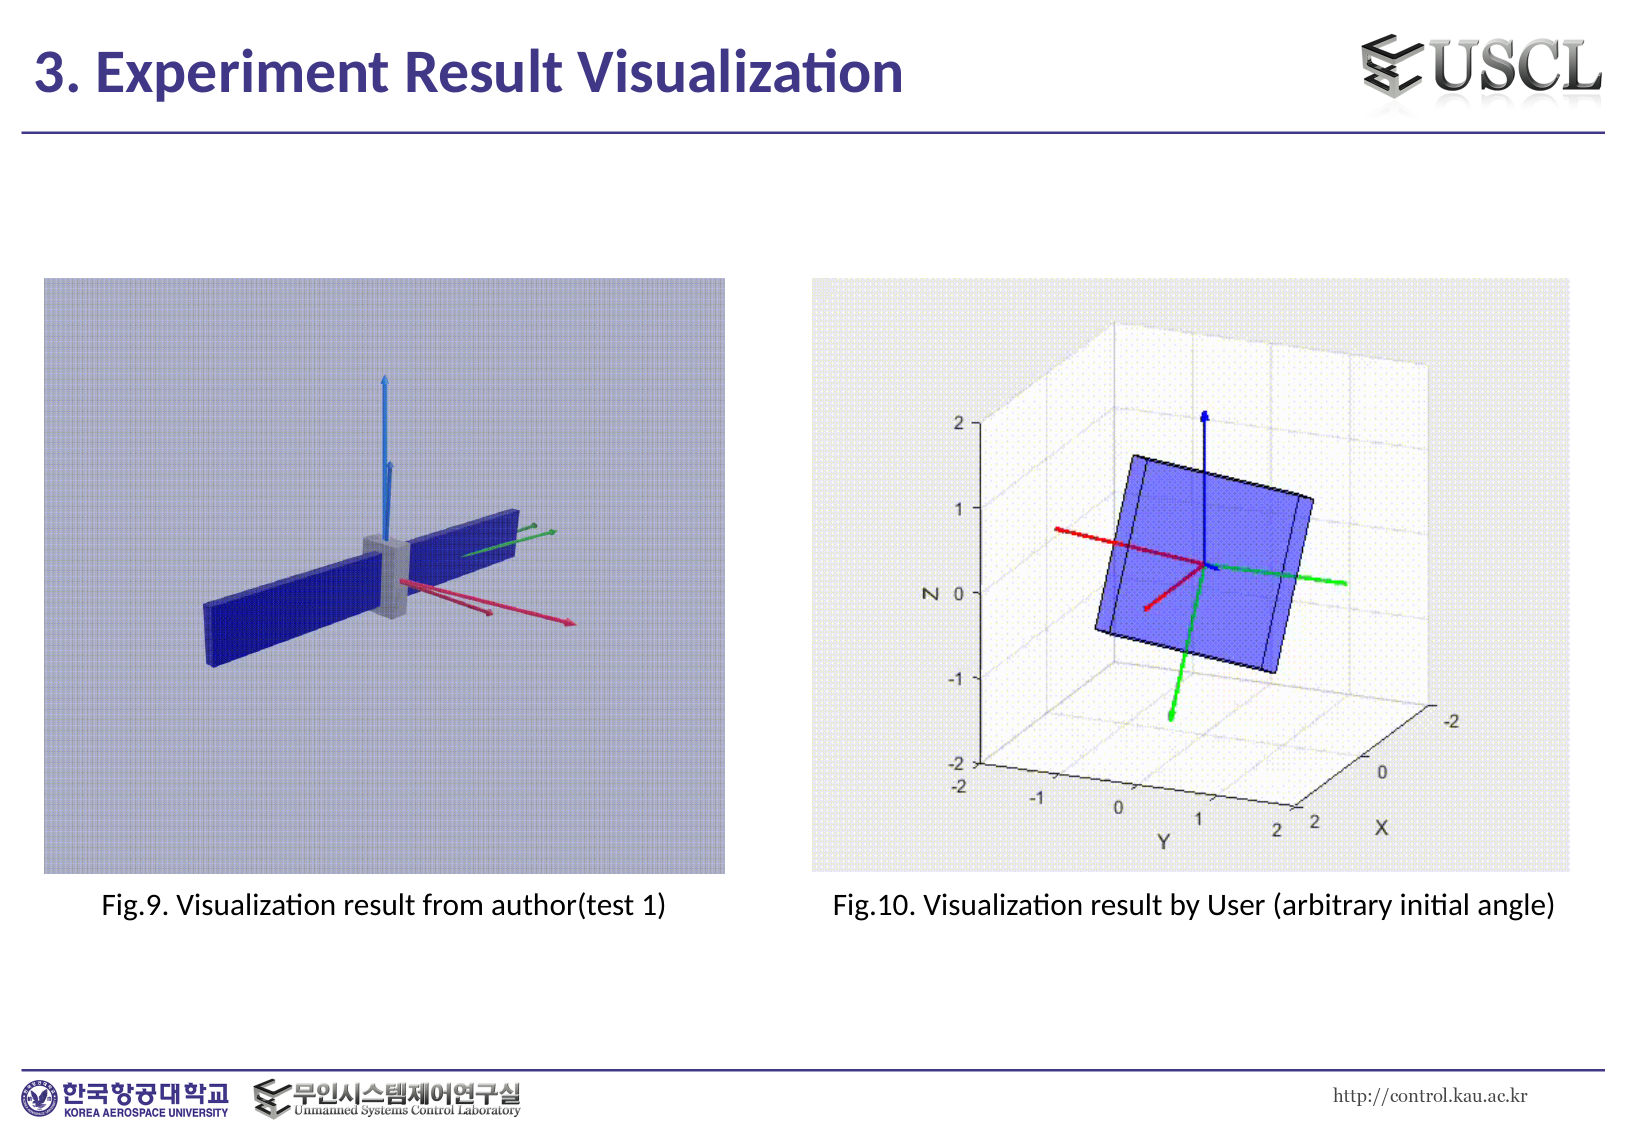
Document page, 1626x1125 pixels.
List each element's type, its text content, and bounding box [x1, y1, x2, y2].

title 3. Experiment Result Visualization [21, 16, 983, 120]
picture [0, 0, 1626, 1125]
text_box Fig.10. Visualization result by User (arbitrary initial angle) [818, 876, 1573, 929]
text_box Fig.9. Visualization result from author(test 1) [86, 882, 683, 929]
